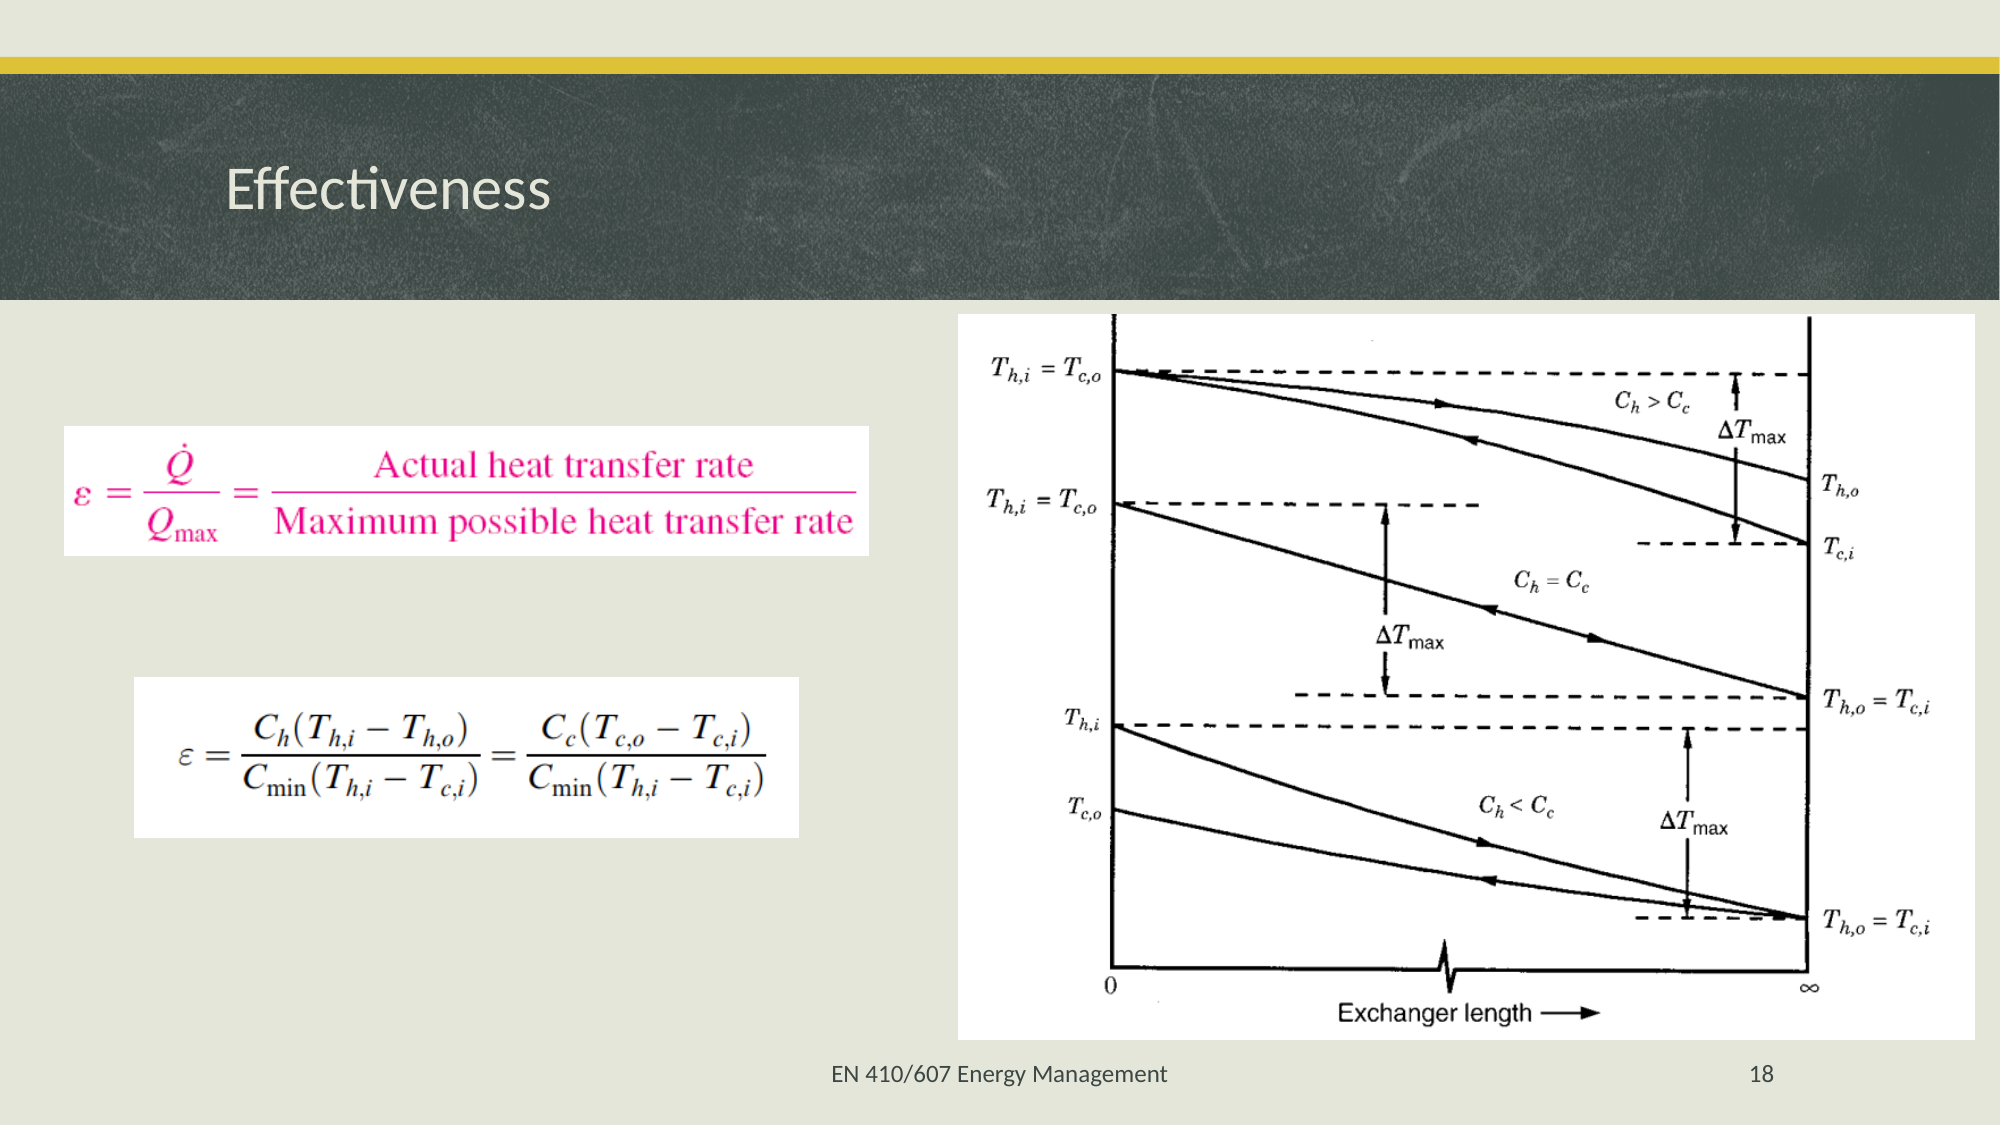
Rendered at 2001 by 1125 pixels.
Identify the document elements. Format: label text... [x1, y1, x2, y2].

title Effectiveness [210, 76, 1790, 300]
slide_number 18 [1466, 1042, 1790, 1103]
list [134, 677, 799, 838]
picture [64, 426, 869, 556]
picture [958, 314, 1975, 1040]
footer EN 410/607 Energy Management [533, 1042, 1466, 1103]
picture [0, 74, 2000, 300]
